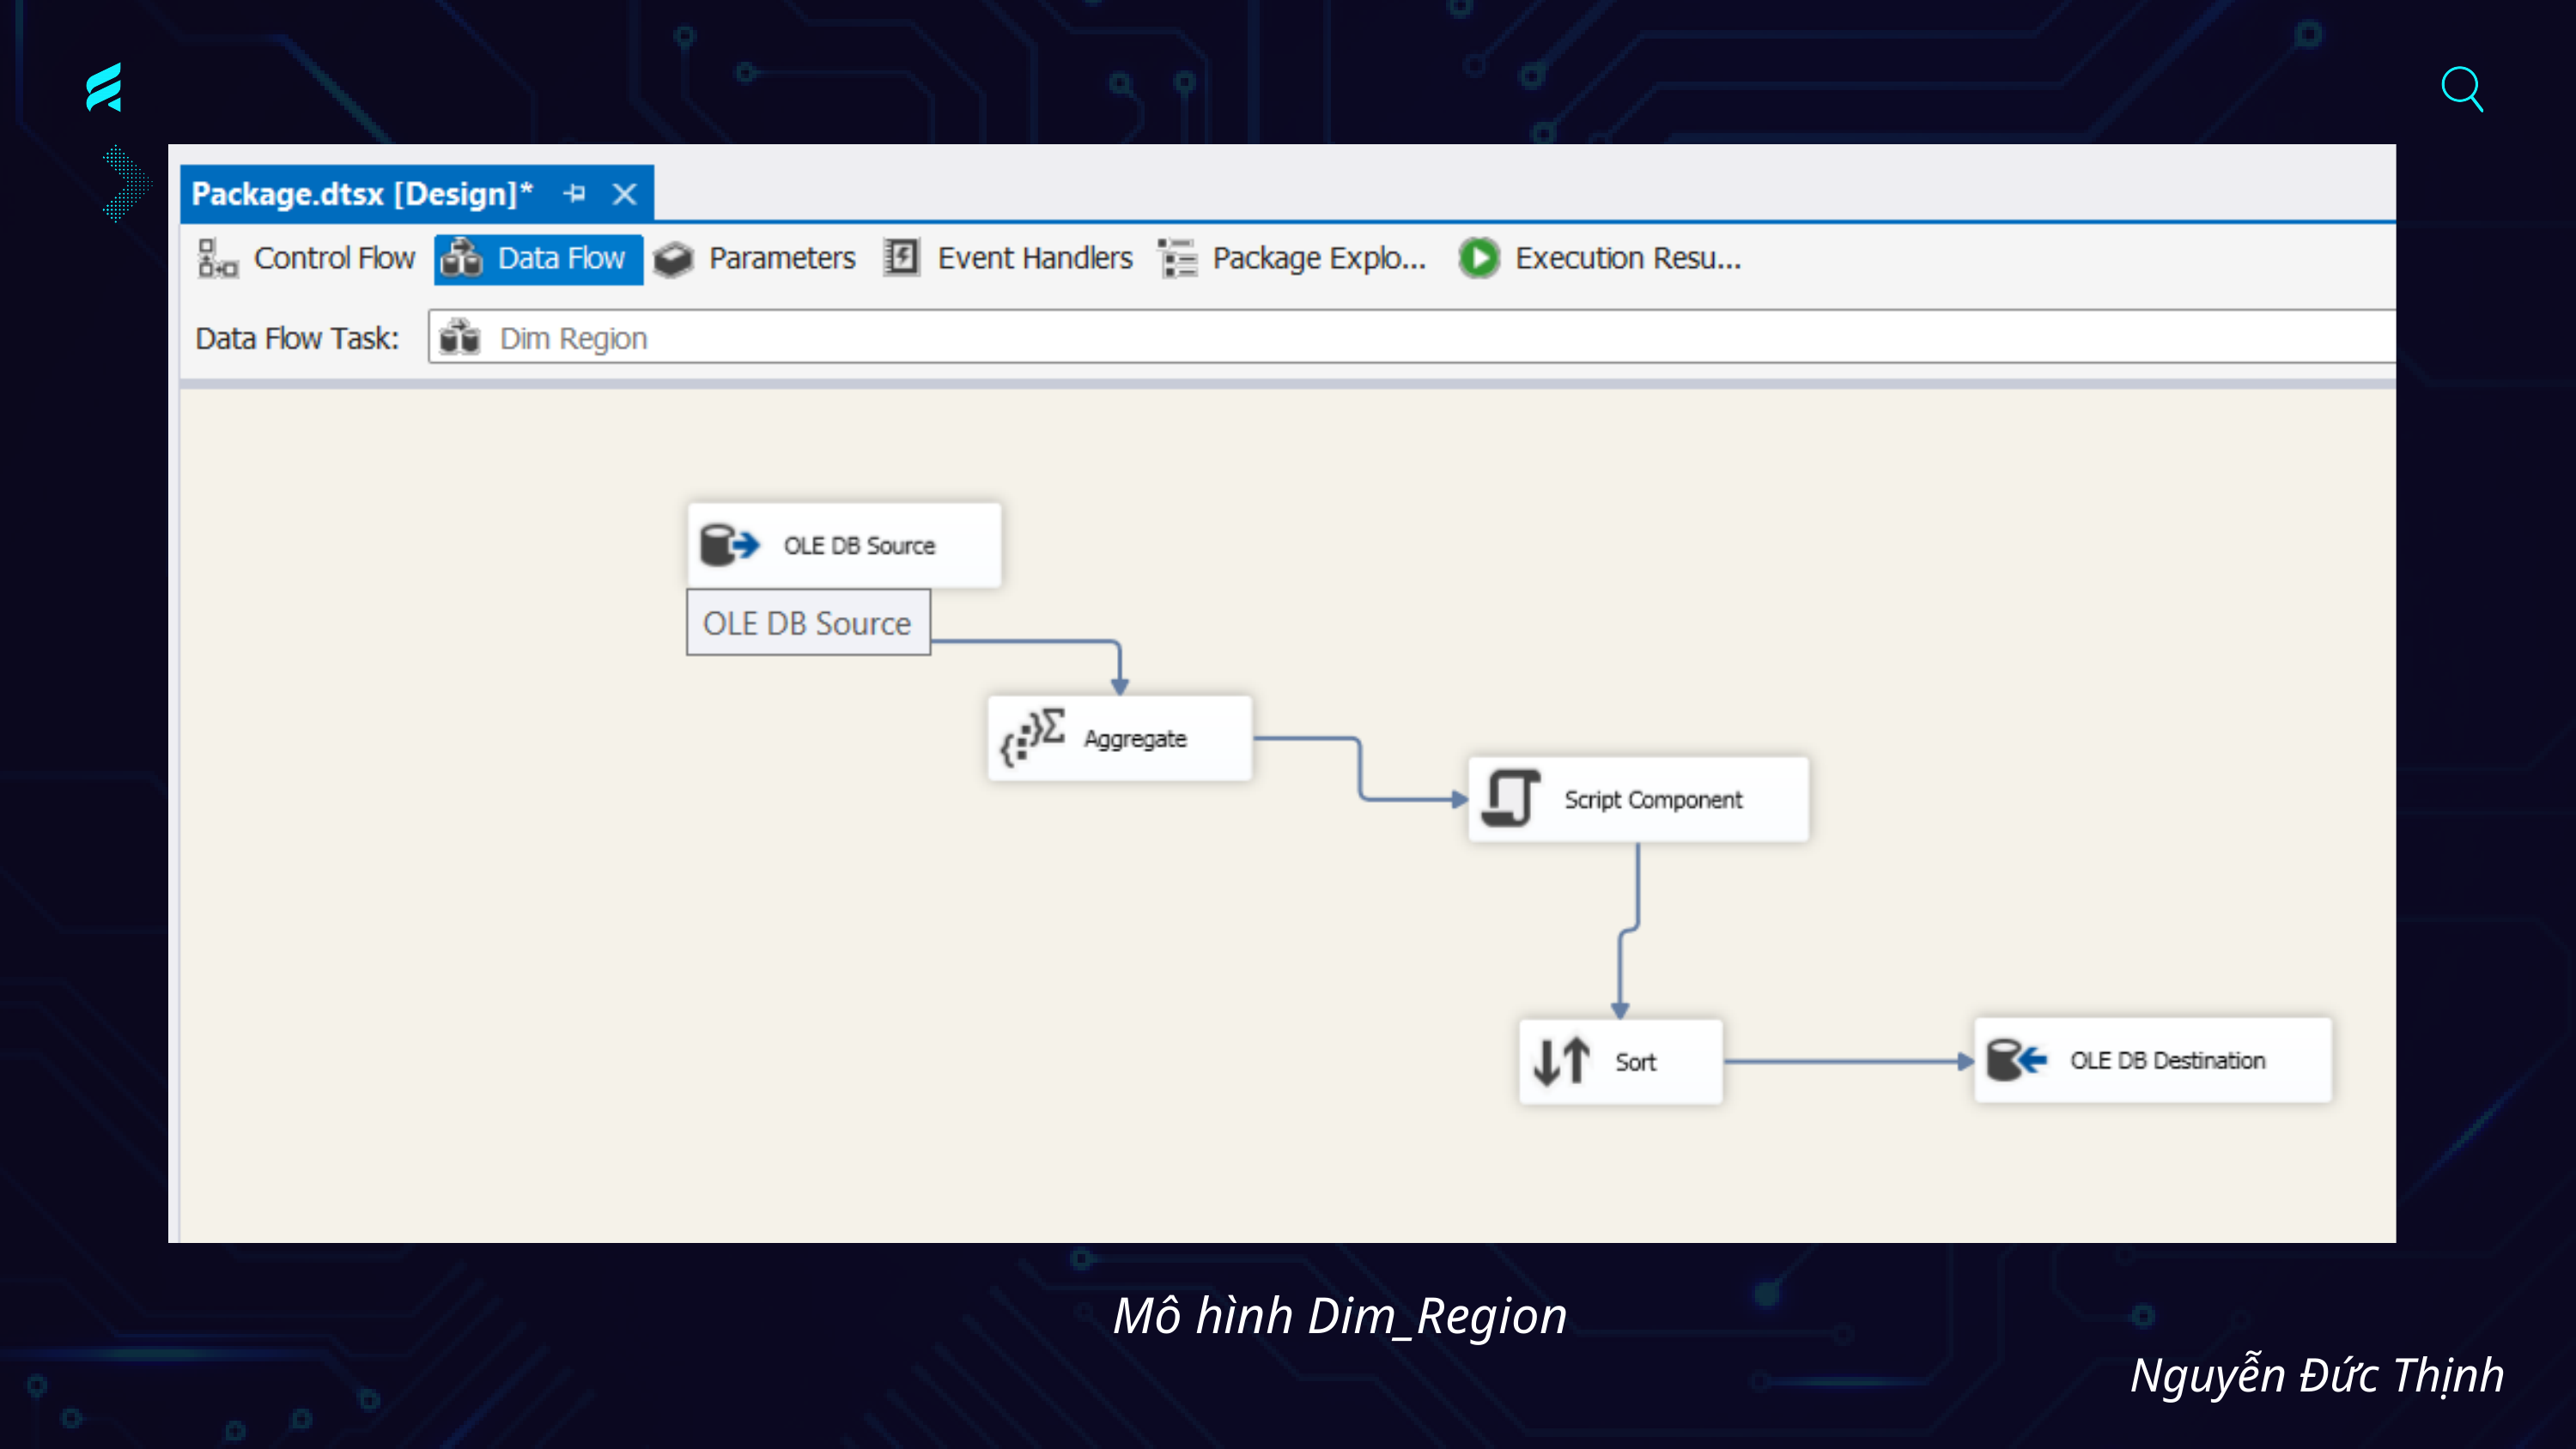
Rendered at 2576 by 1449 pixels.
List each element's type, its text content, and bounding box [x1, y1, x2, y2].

text_box [84, 62, 121, 112]
text_box [167, 144, 2397, 1243]
text_box Nguyễn Đức Thịnh [2125, 1336, 2512, 1401]
text_box [102, 144, 153, 224]
text_box Mô hình Dim_Region [981, 1274, 1700, 1414]
text_box [0, 0, 2576, 1449]
text_box [2439, 64, 2484, 112]
